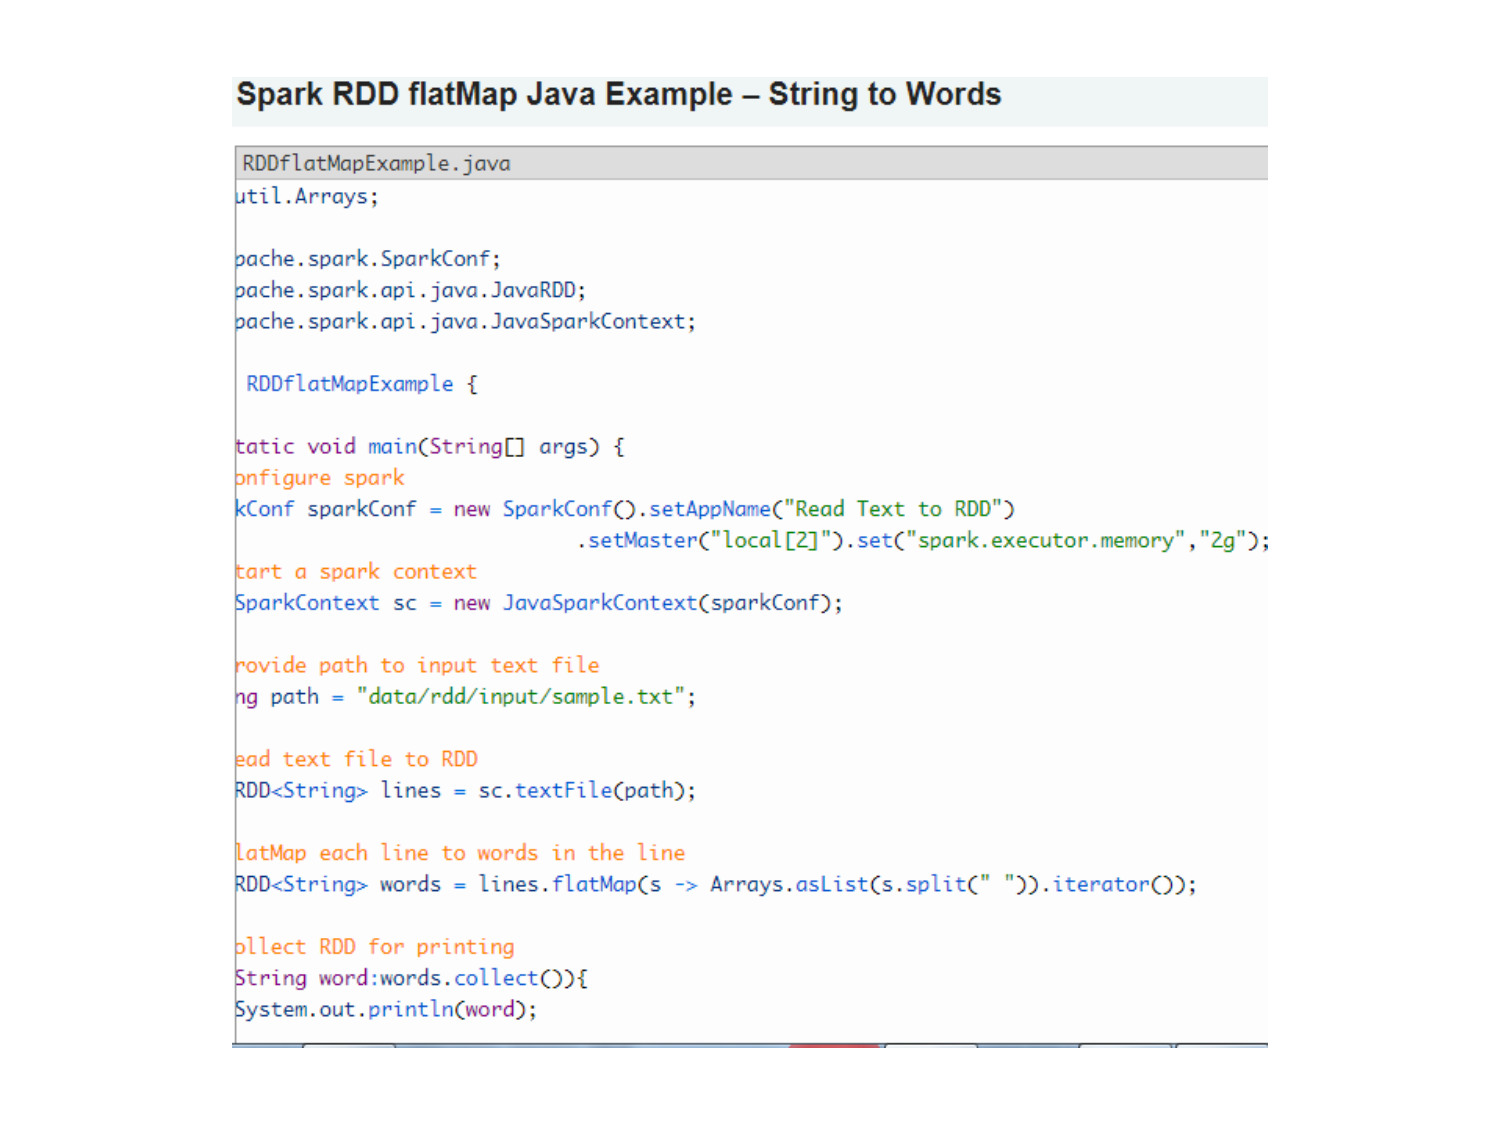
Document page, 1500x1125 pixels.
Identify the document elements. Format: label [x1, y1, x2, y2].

picture [232, 77, 1268, 1048]
